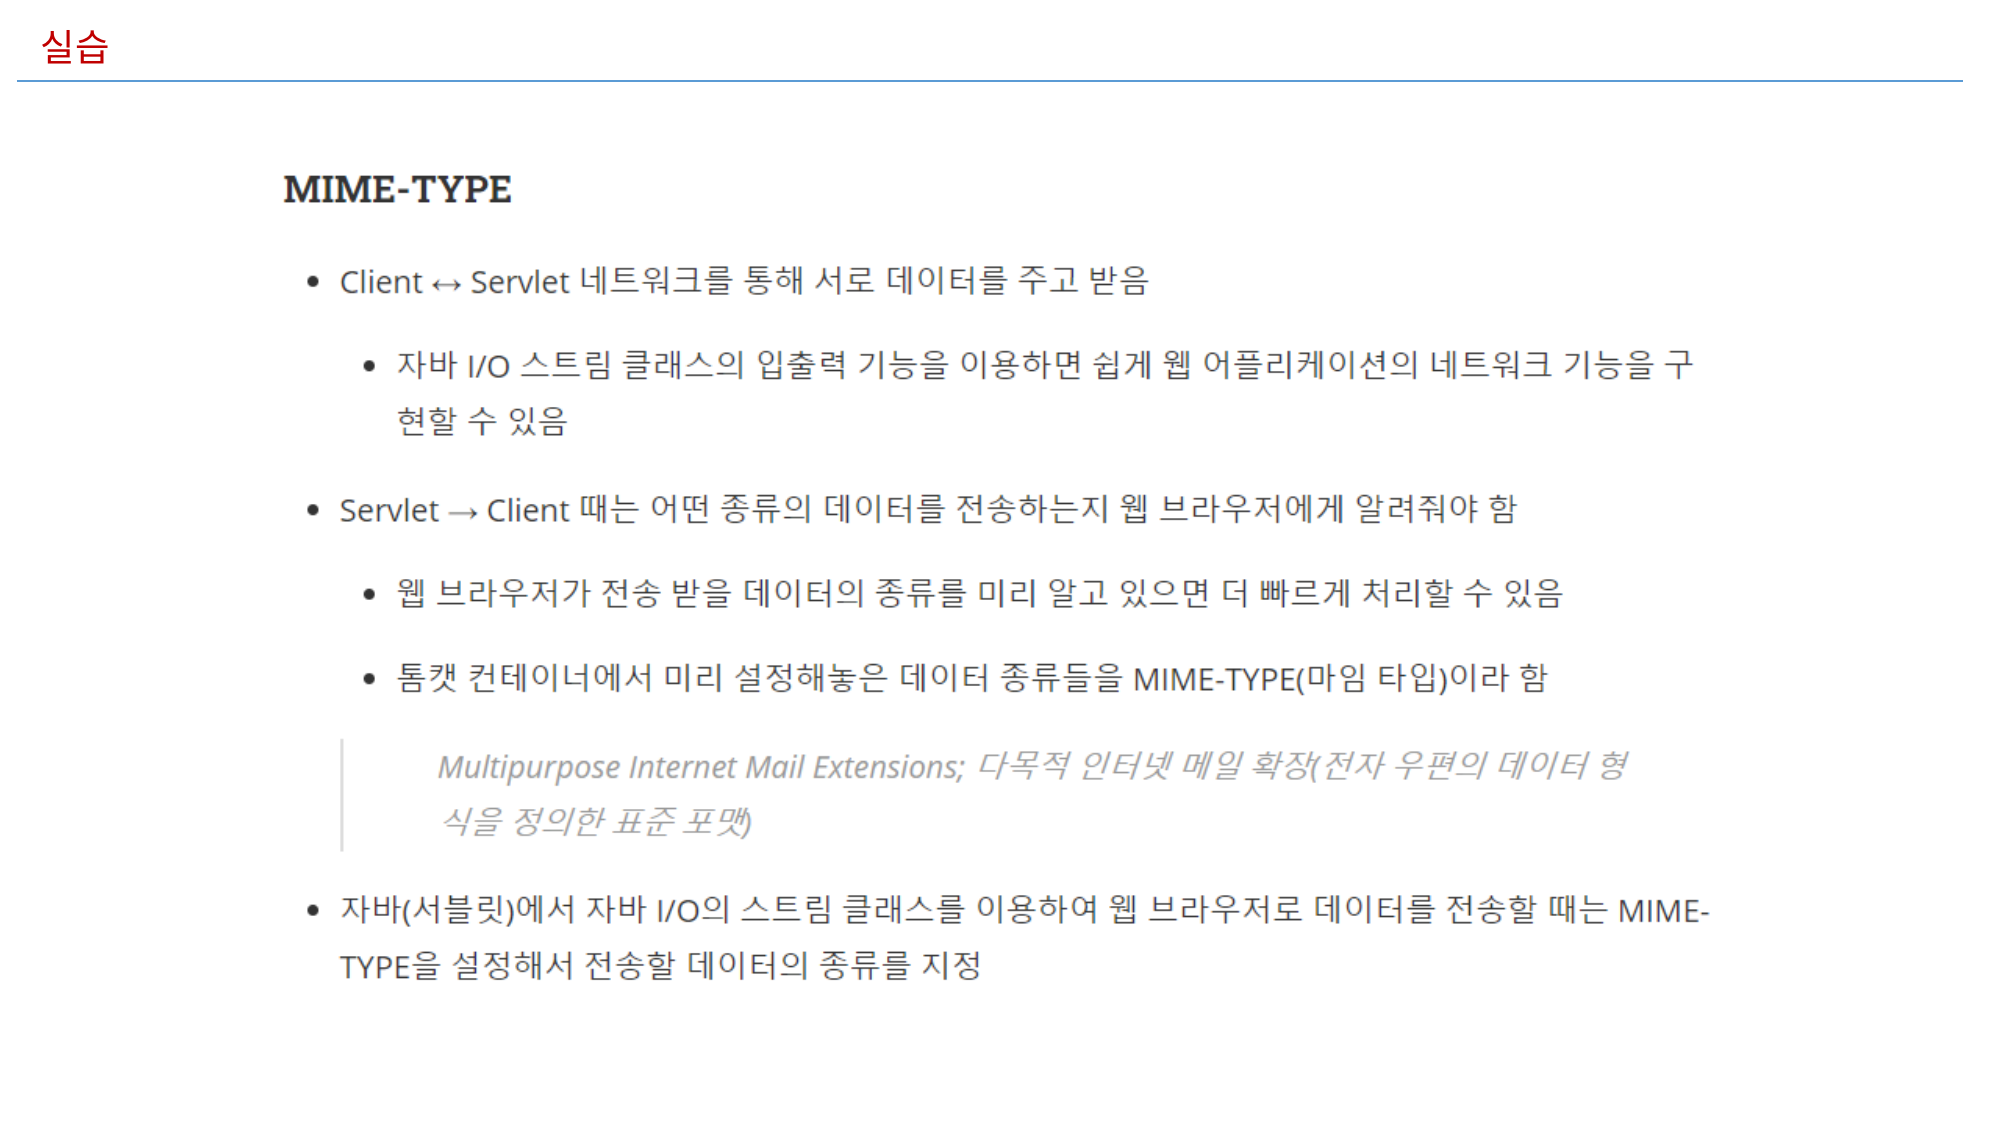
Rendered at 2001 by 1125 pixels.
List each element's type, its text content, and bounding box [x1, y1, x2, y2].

picture [264, 151, 1716, 1002]
text_box 실습 [25, 16, 729, 77]
